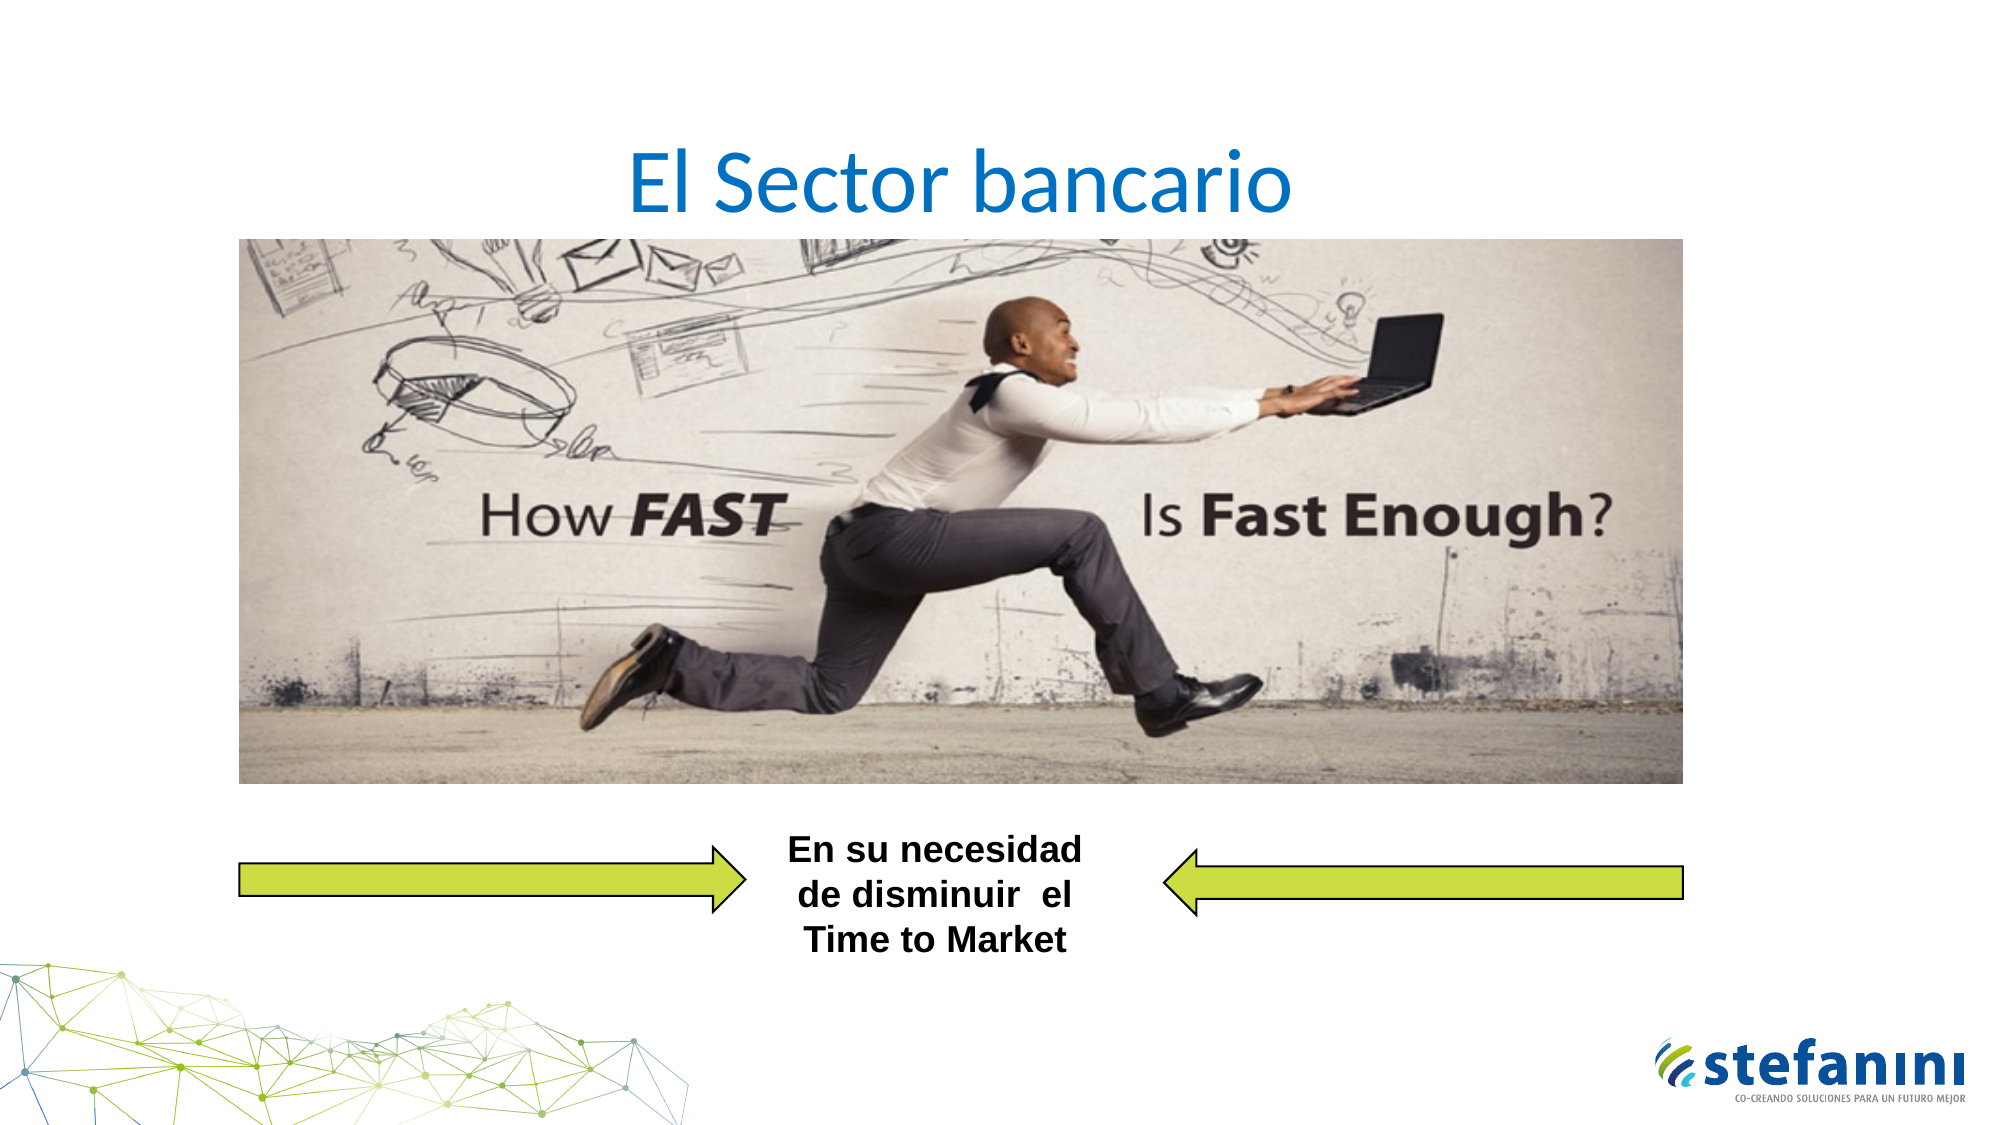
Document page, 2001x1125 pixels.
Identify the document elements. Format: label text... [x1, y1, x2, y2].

picture [0, 239, 1683, 1125]
text_box [1164, 850, 1683, 916]
text_box [239, 847, 745, 913]
text_box El Sector bancario [239, 113, 1683, 239]
text_box En su necesidad de disminuir el Time to Market [745, 817, 1125, 969]
